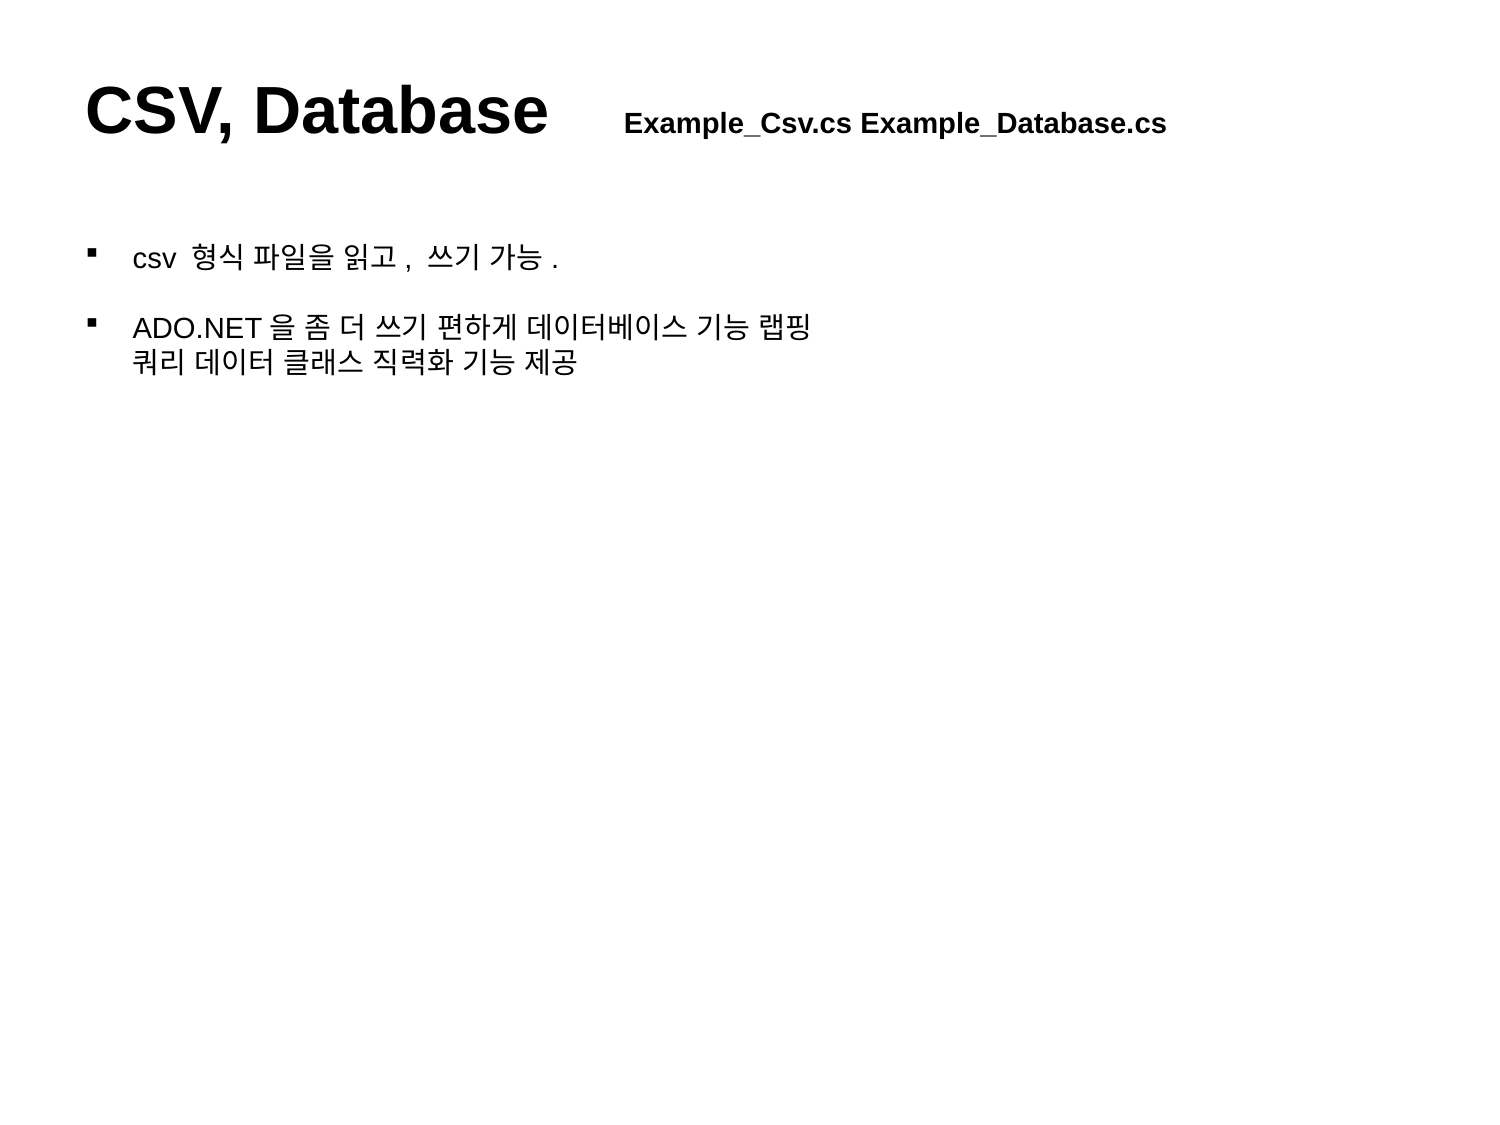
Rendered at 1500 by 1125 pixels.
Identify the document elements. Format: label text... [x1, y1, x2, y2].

text_box CSV, Database Example_Csv.cs Example_Database.cs [70, 59, 1258, 155]
text_box csv 형식 파일을 읽고, 쓰기 가능. ADO.NET을 좀 더 쓰기 편하게 데이터베이스 기능 랩핑 쿼리 데이터 클래스 직력화 기능 제공 [70, 231, 1412, 387]
